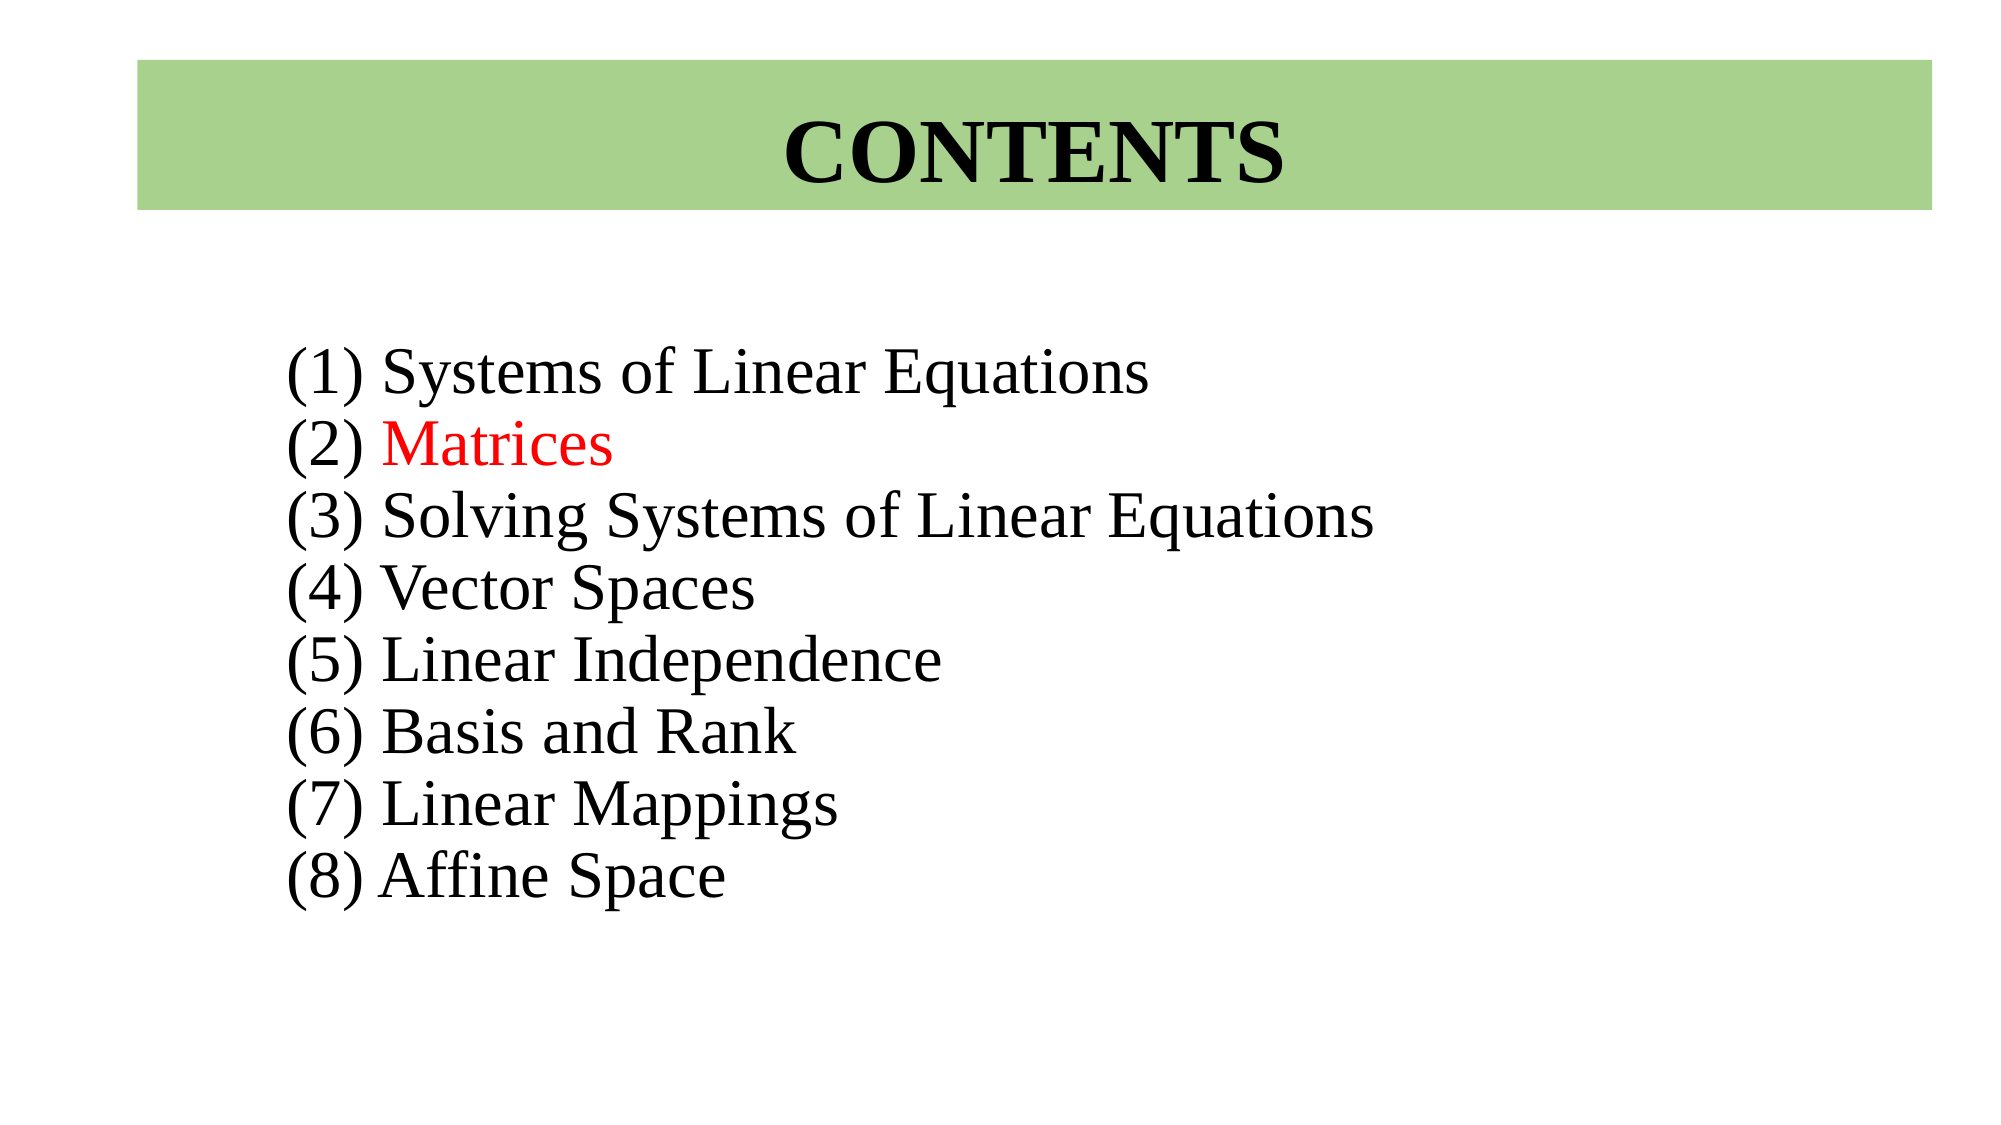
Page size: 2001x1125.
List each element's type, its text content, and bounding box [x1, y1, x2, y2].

text_box CONTENTS [137, 59, 1933, 210]
title (1) Systems of Linear Equations (2) Matrices (3) Solving Systems of Linear Equations (4) Vector Spaces (5) Linear Independence (6) Basis and Rank (7) Linear Mappings (8) Affine Space [271, 298, 1772, 920]
